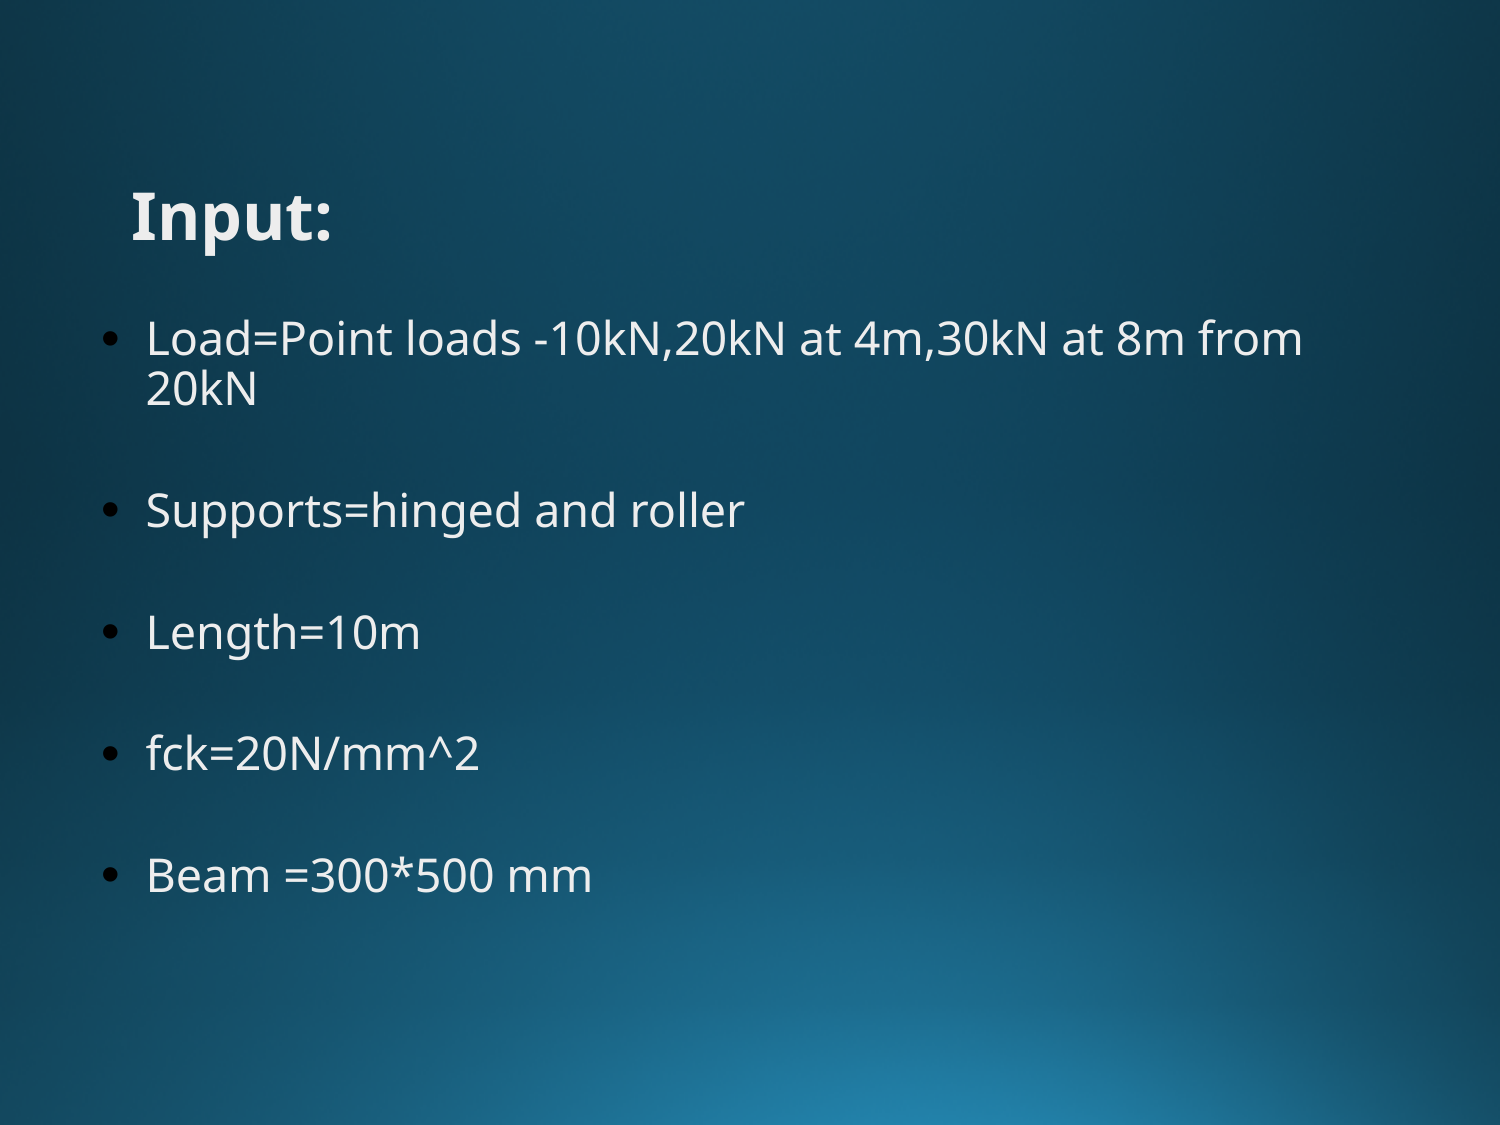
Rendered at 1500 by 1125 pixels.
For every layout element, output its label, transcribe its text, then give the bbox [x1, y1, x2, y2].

list Input: Load=Point loads -10kN,20kN at 4m,30kN at 8m from 20kN Supports=hinged and roller Length=10m fck=20N/mm^2 Beam =300*500 mm [82, 175, 1432, 919]
picture [0, 0, 1500, 1125]
